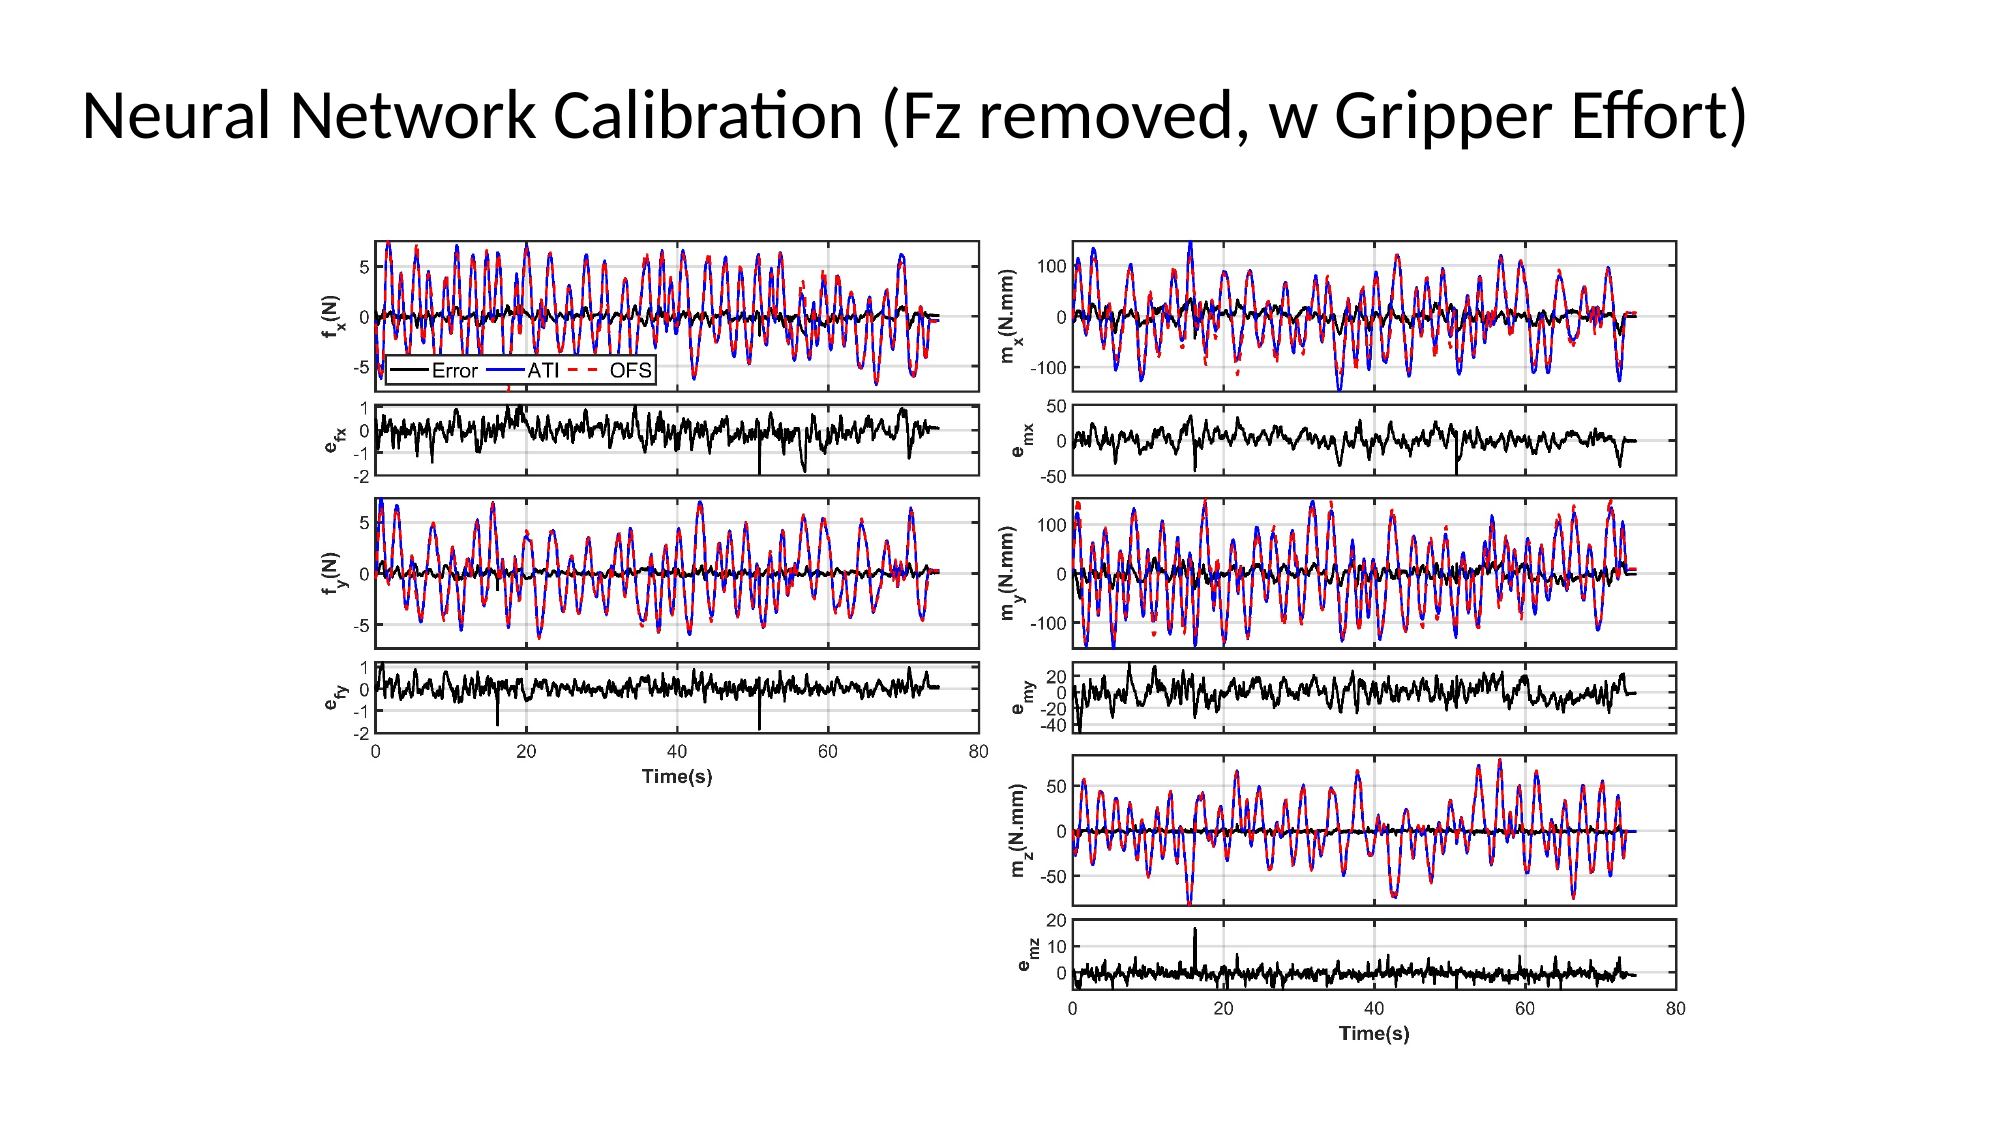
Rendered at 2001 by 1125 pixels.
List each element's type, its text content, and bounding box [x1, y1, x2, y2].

text_box Neural Network Calibration (Fz removed, w Gripper Effort) [66, 60, 1886, 161]
picture [302, 178, 1748, 1070]
